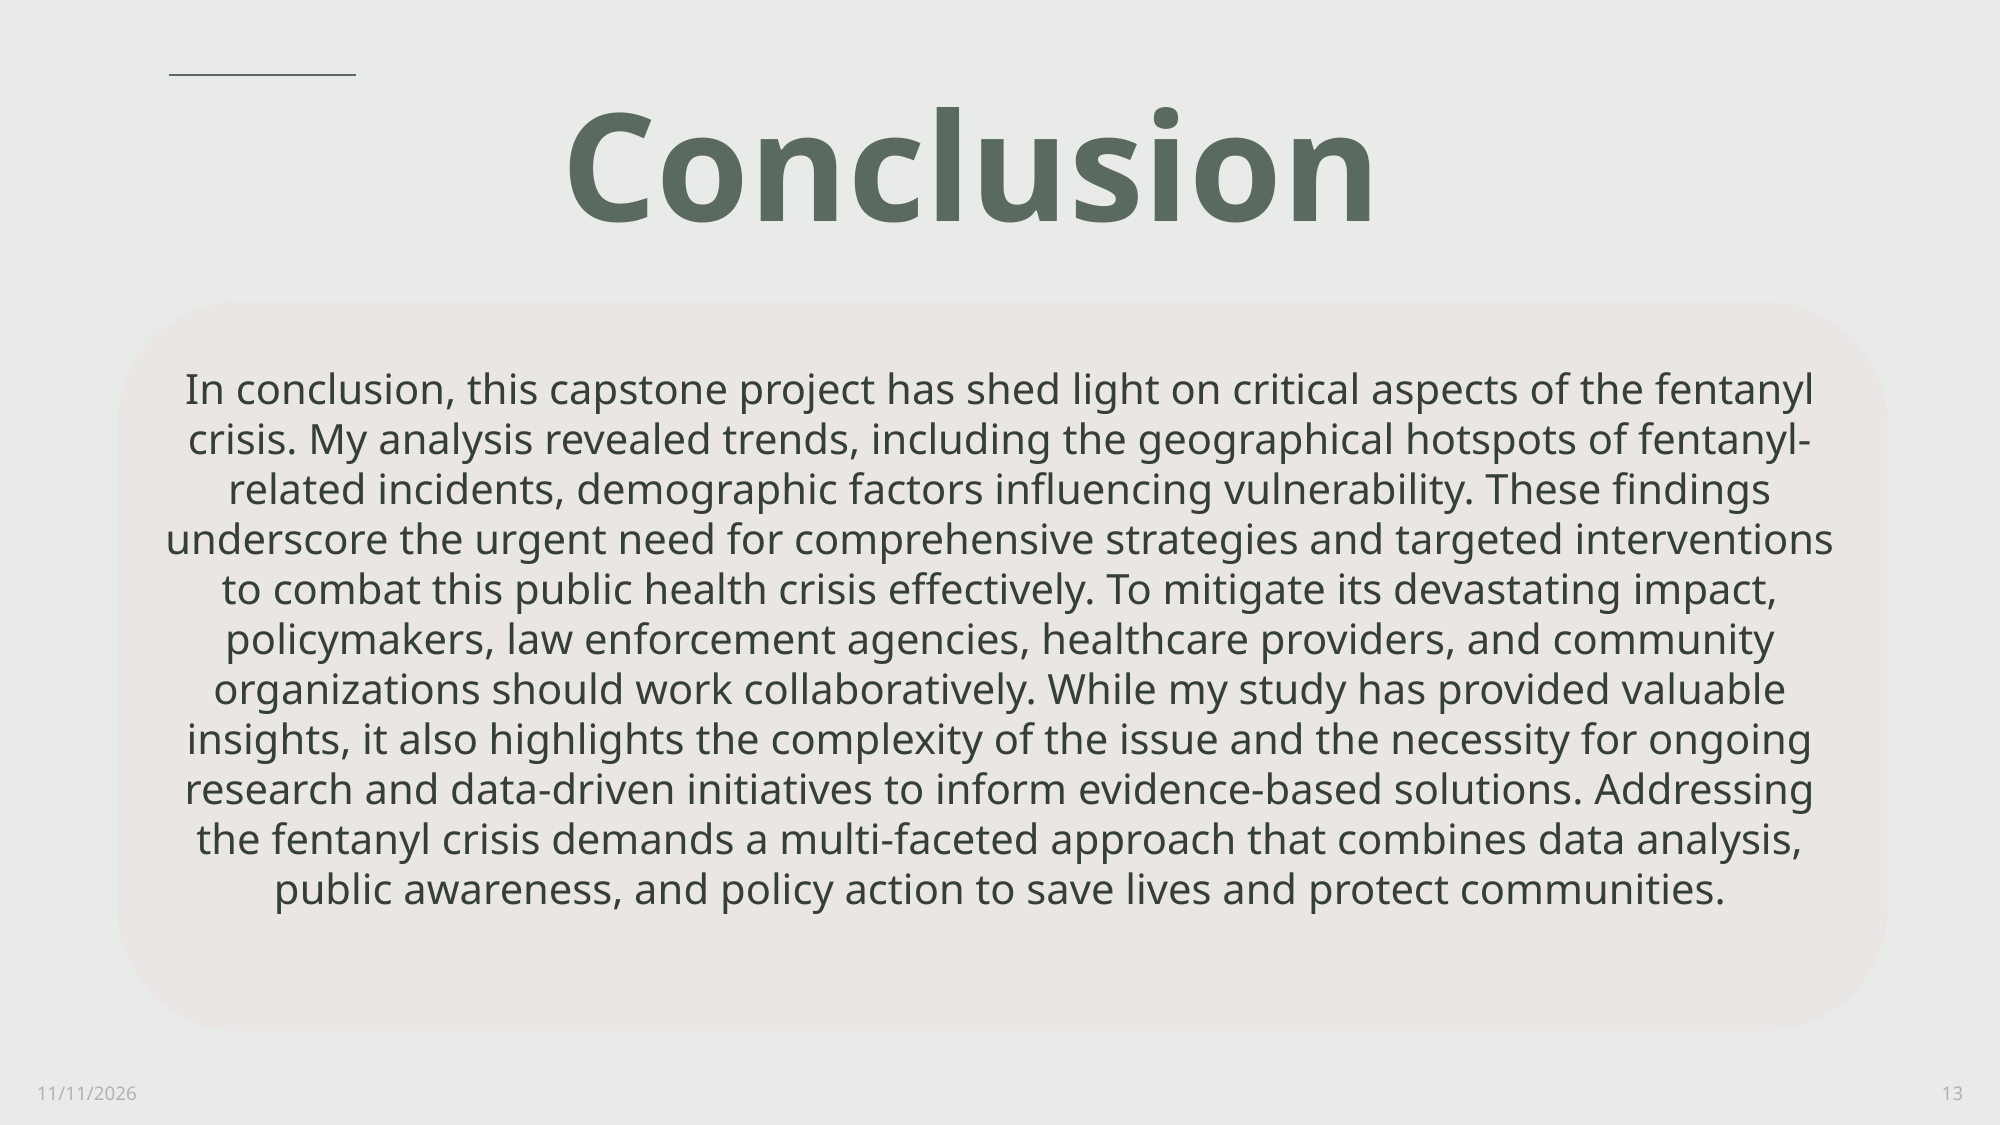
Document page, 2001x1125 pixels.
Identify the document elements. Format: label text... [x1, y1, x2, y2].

text_box [116, 300, 1889, 1032]
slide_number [21, 1064, 472, 1124]
text_box In conclusion, this capstone project has shed light on critical aspects of the fentanyl crisis. My analysis revealed trends, including the geographical hotspots of fentanyl-related incidents, demographic factors influencing vulnerability. These findings underscore the urgent need for comprehensive strategies and targeted interventions to combat this public health crisis effectively. To mitigate its devastating impact, policymakers, law enforcement agencies, healthcare providers, and community organizations should work collaboratively. While my study has provided valuable insights, it also highlights the complexity of the issue and the necessity for ongoing research and data-driven initiatives to inform evidence-based solutions. Addressing the fentanyl crisis demands a multi-faceted approach that combines data analysis, public awareness, and policy action to save lives and protect communities. [144, 355, 1856, 920]
title Conclusion [546, 0, 1459, 355]
slide_number 13 [1528, 1064, 1979, 1124]
